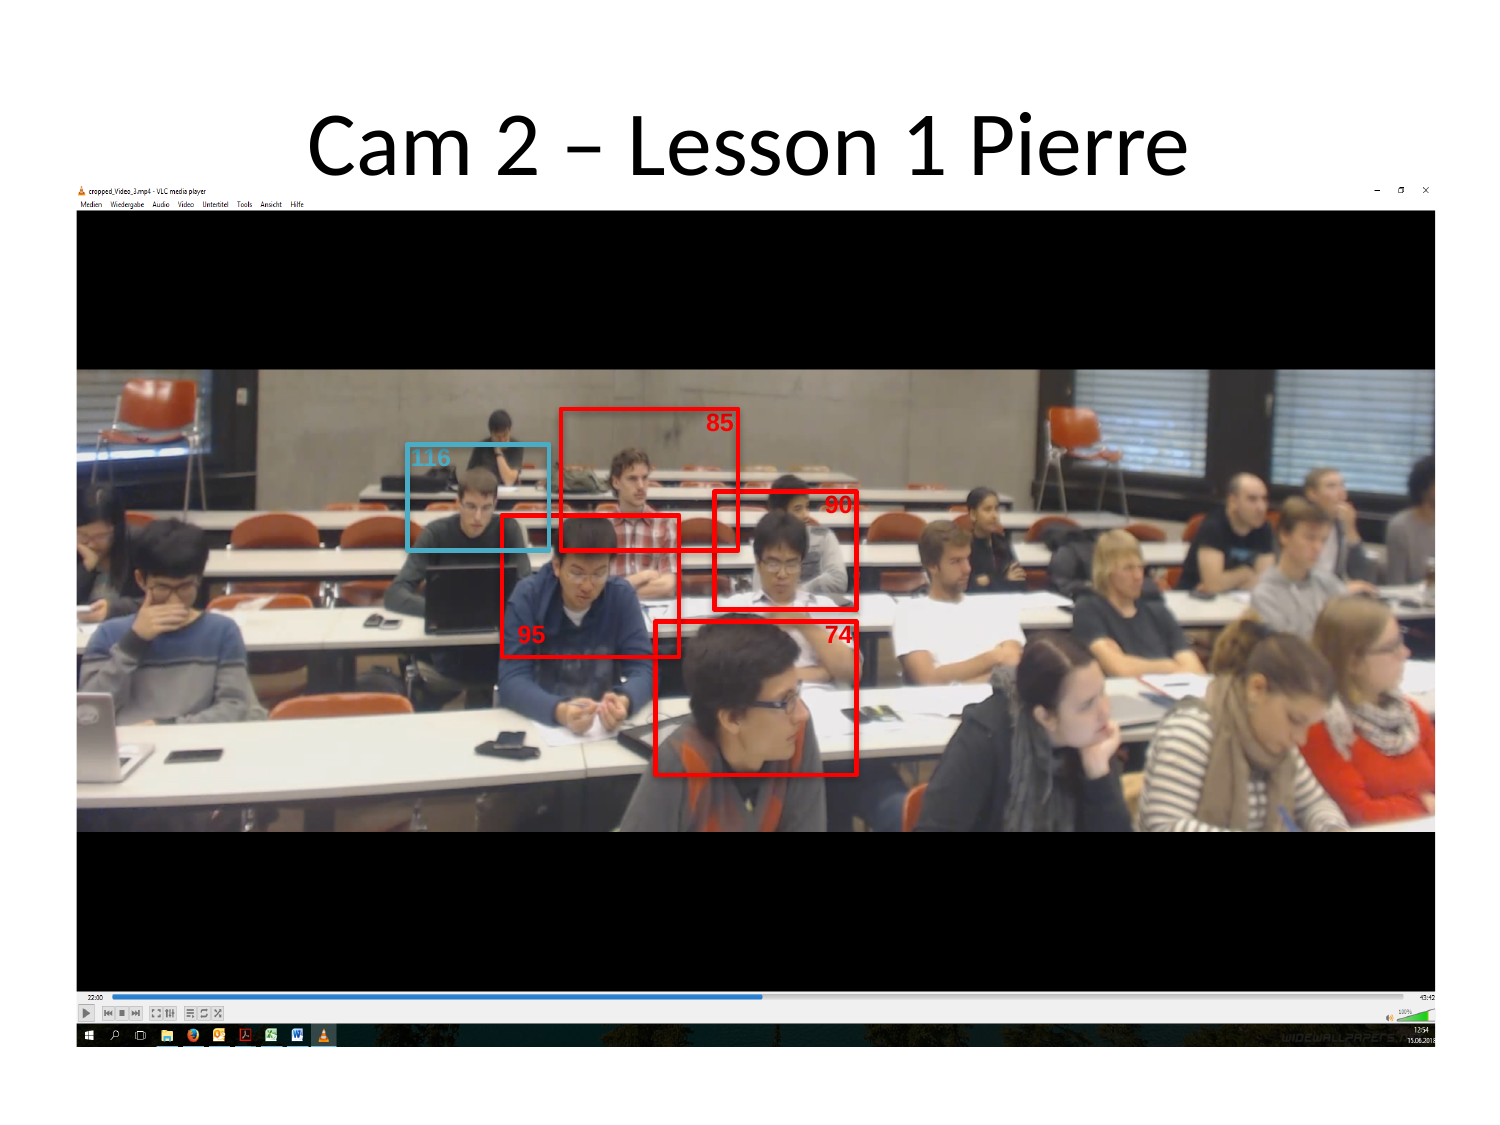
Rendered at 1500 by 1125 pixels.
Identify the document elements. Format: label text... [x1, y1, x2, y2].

picture [76, 184, 1436, 1047]
title Cam 2 – Lesson 1 Pierre [75, 45, 1425, 183]
